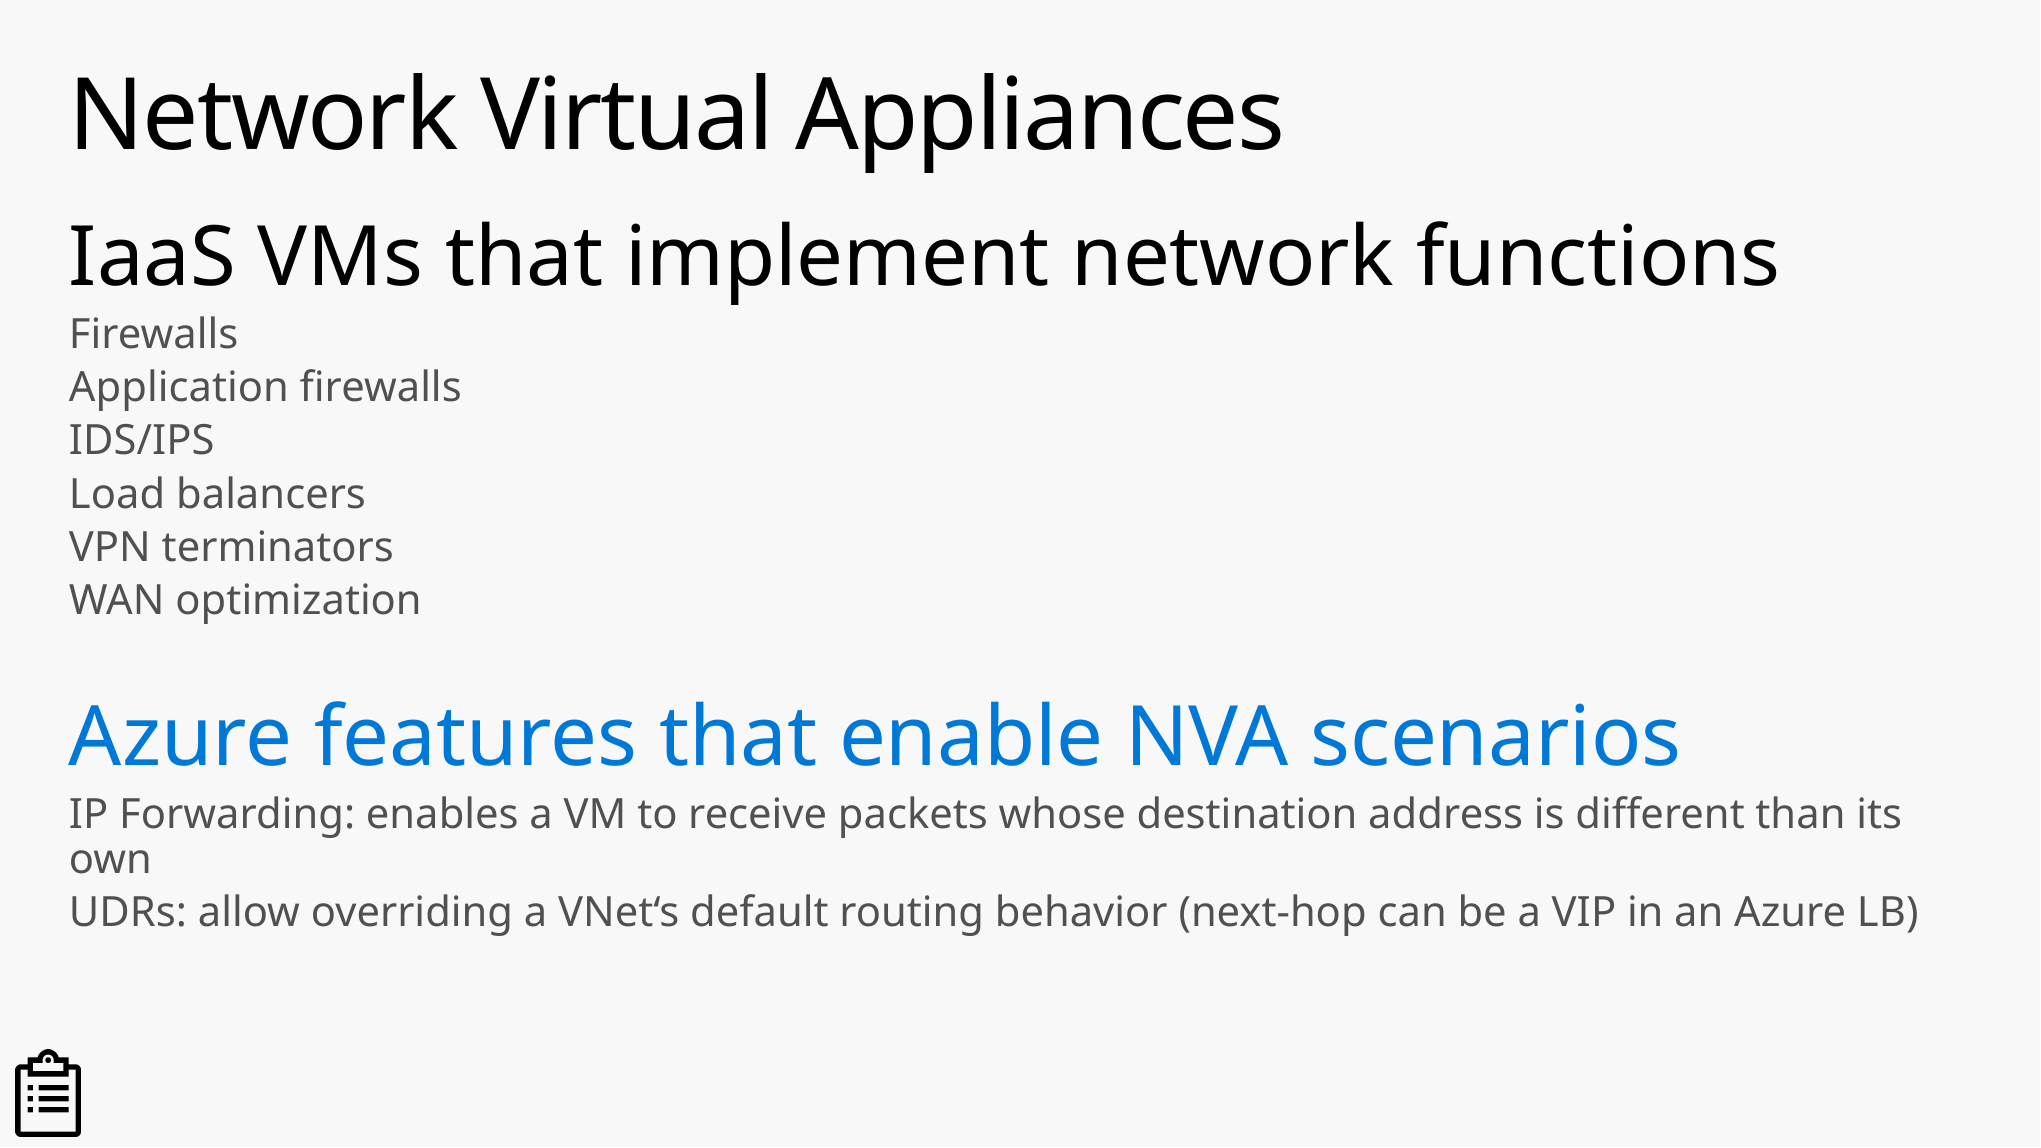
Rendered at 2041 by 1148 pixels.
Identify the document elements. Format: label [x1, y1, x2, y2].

list [45, 198, 1996, 932]
title [45, 48, 1996, 198]
picture [4, 1049, 92, 1137]
